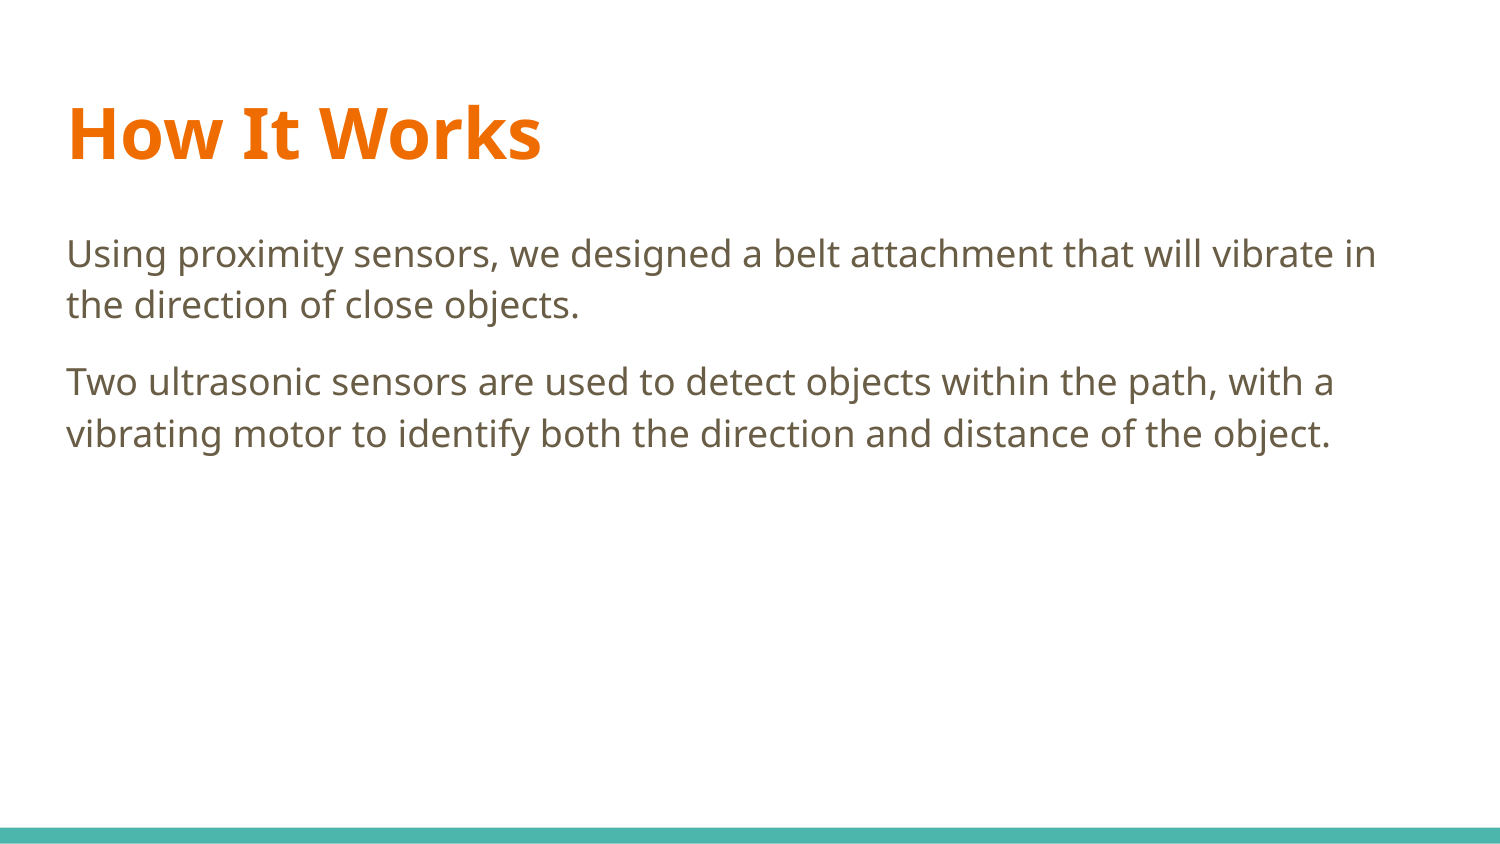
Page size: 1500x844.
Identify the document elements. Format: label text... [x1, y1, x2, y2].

list Using proximity sensors, we designed a belt attachment that will vibrate in the direction of close objects. Two ultrasonic sensors are used to detect objects within the path, with a vibrating motor to identify both the direction and distance of the object. [51, 207, 1449, 750]
title How It Works [51, 72, 1449, 189]
